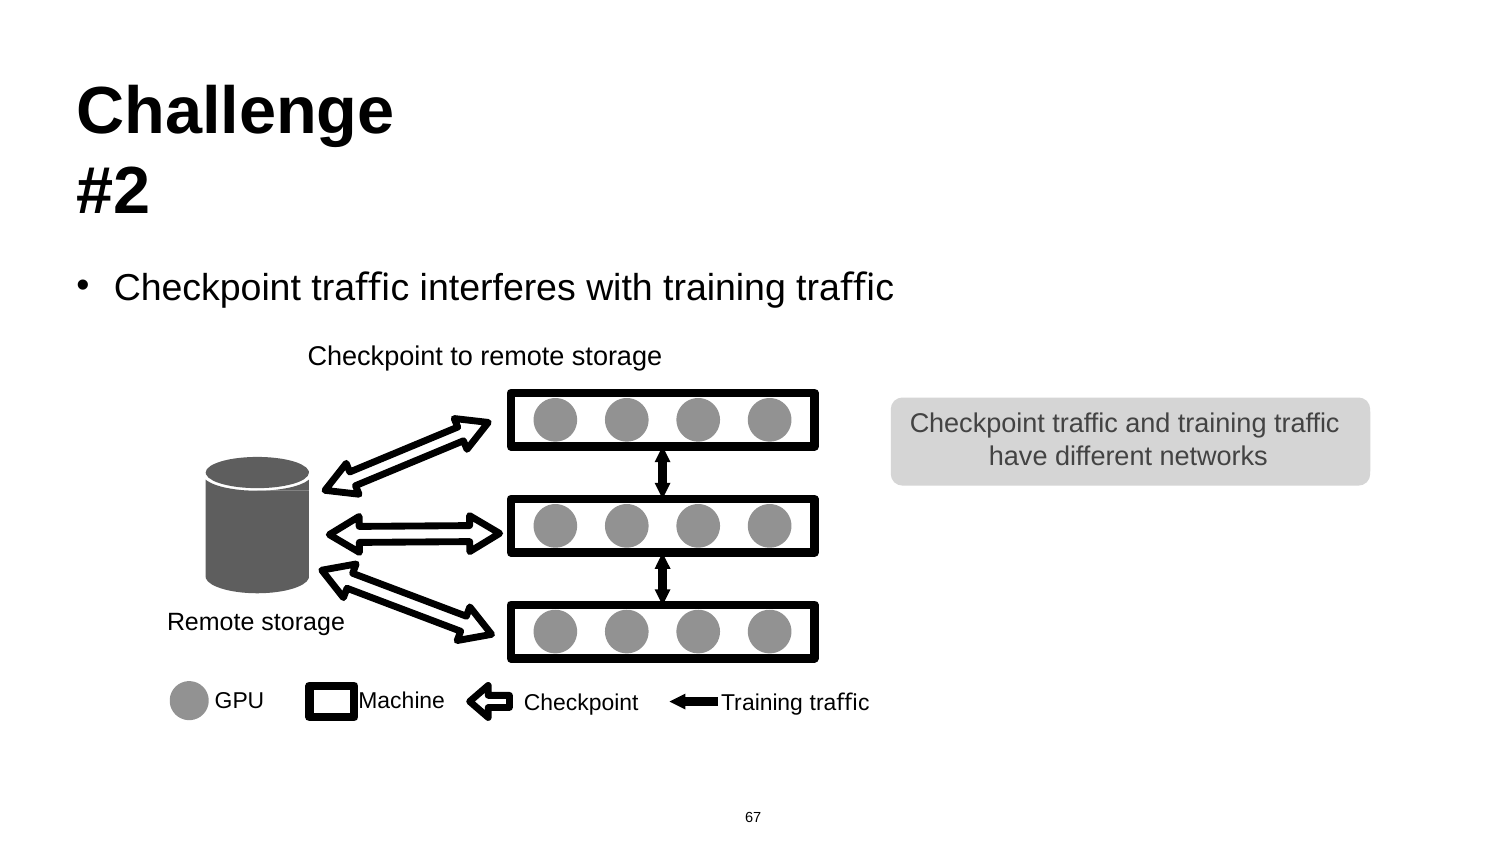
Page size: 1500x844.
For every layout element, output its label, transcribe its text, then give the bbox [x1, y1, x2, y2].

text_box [669, 693, 719, 710]
title Challenge #2 [76, 66, 473, 228]
list Checkpoint traﬃc interferes with training traﬃc Checkpoint to remote storage Checkpoint traffic and training traffic have different networks [76, 261, 1360, 738]
text_box [1360, 397, 1371, 486]
slide_number ‹#› [738, 807, 762, 844]
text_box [510, 392, 815, 659]
